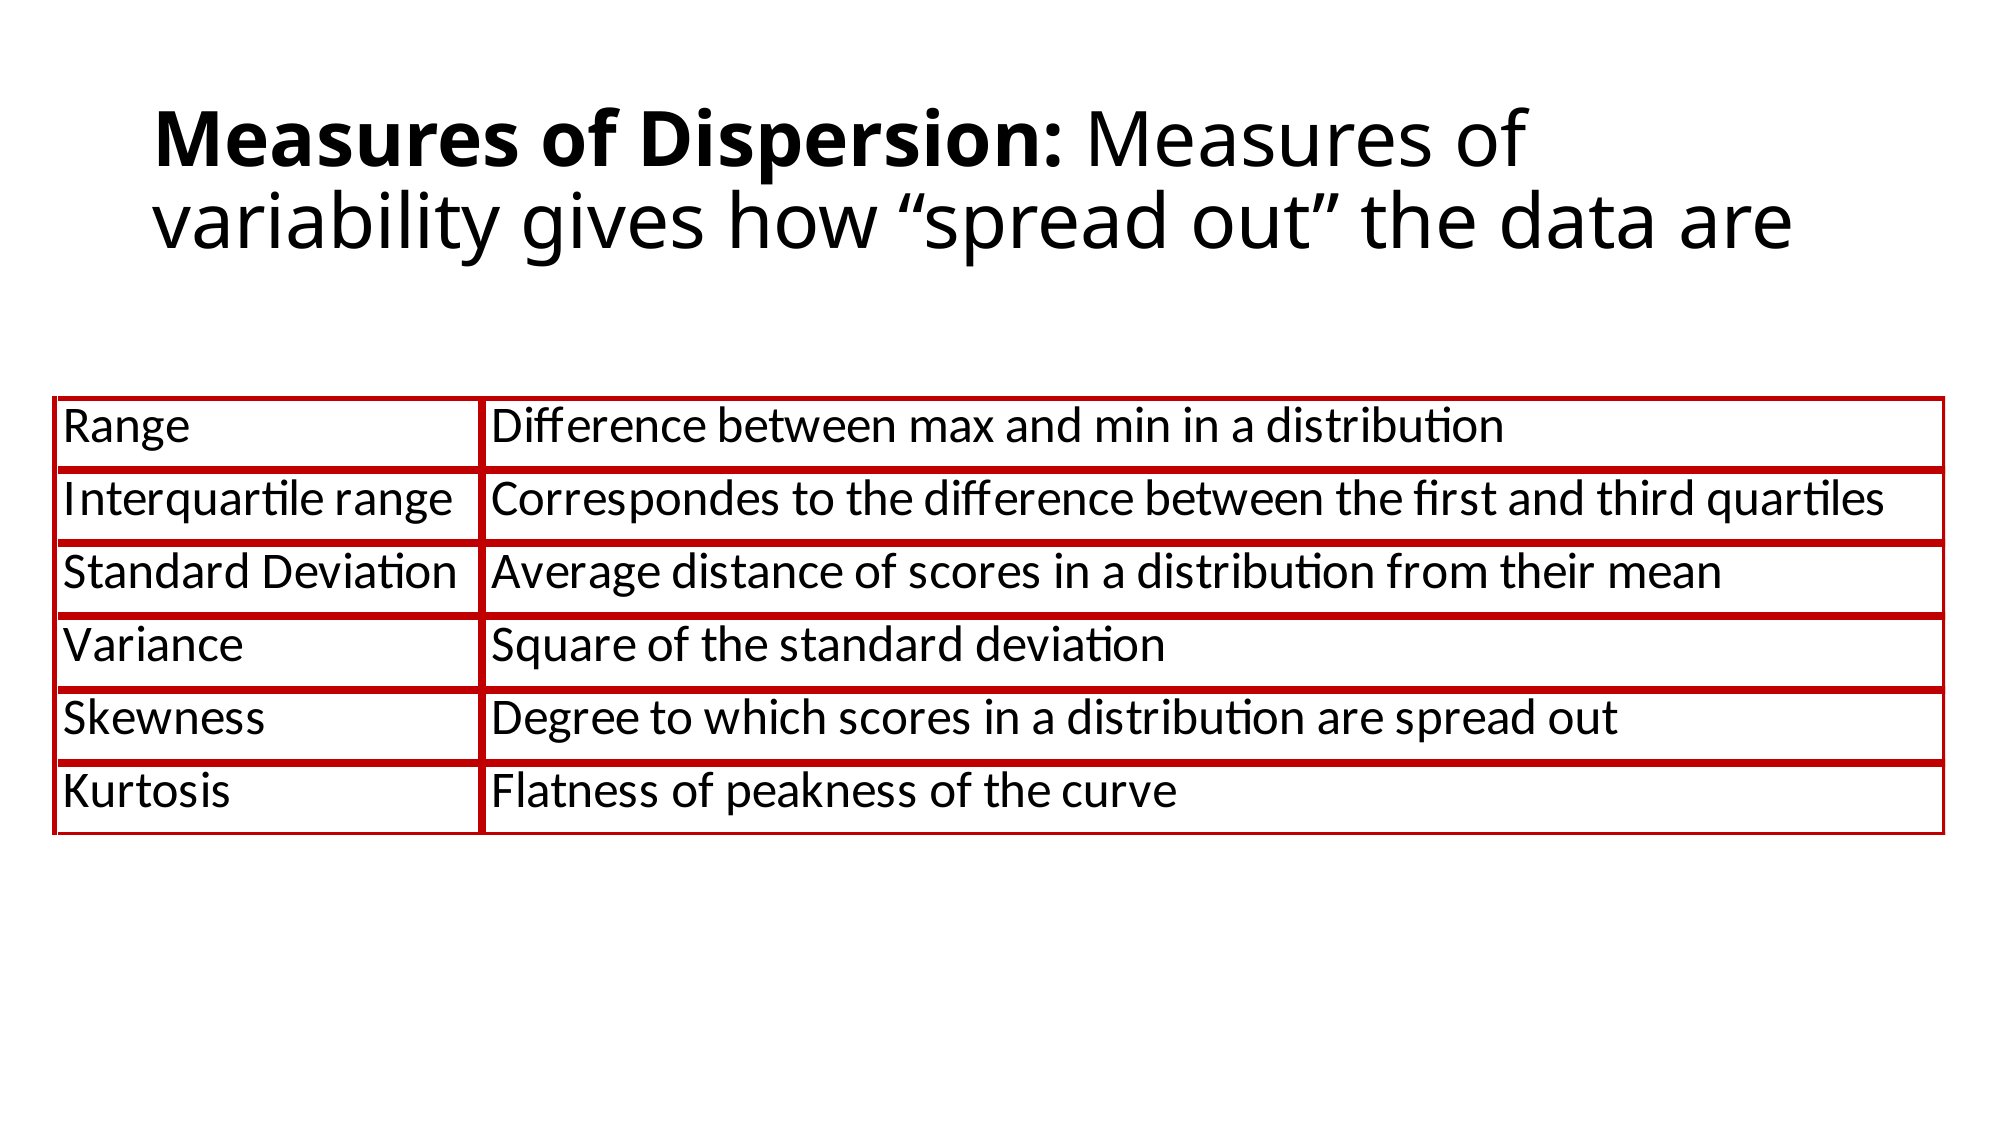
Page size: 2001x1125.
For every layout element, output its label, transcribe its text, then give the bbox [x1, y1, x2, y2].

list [52, 395, 1948, 837]
title Measures of Dispersion: Measures of variability gives how “spread out” the data are [137, 59, 1905, 306]
